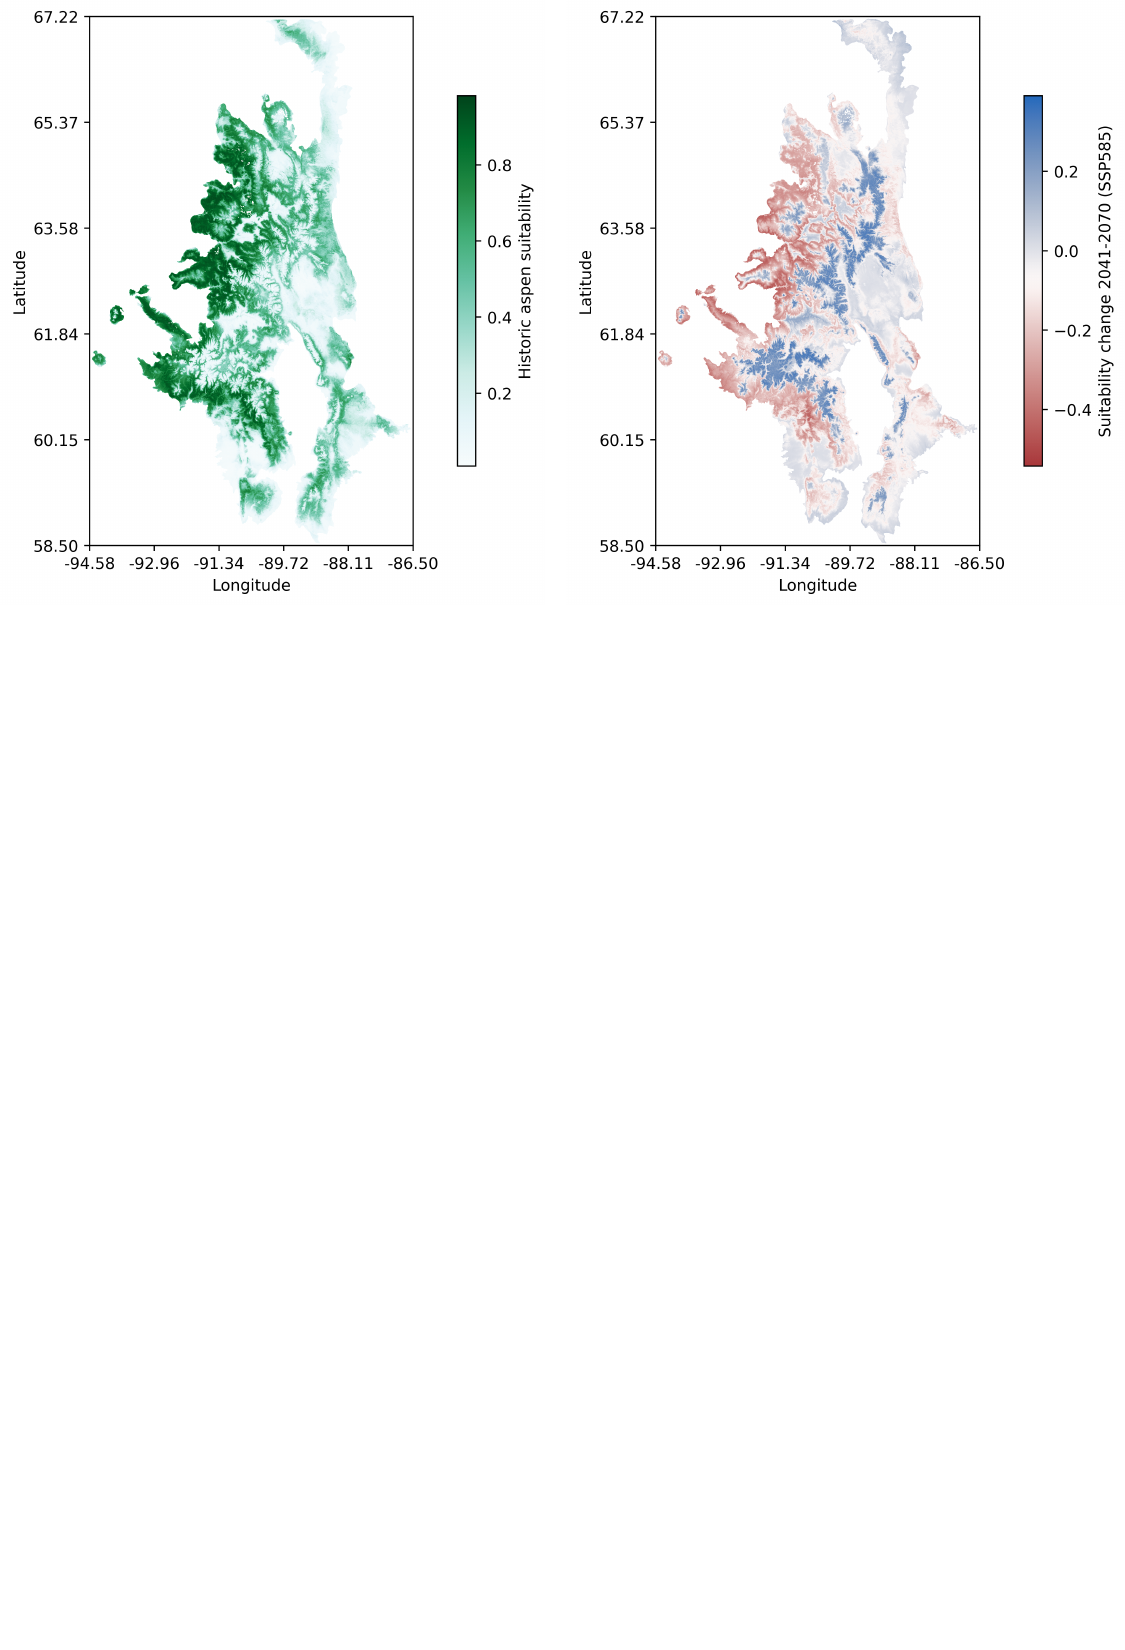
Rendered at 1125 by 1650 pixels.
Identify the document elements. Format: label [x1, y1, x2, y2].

picture [565, 0, 1125, 606]
picture [0, 0, 546, 606]
